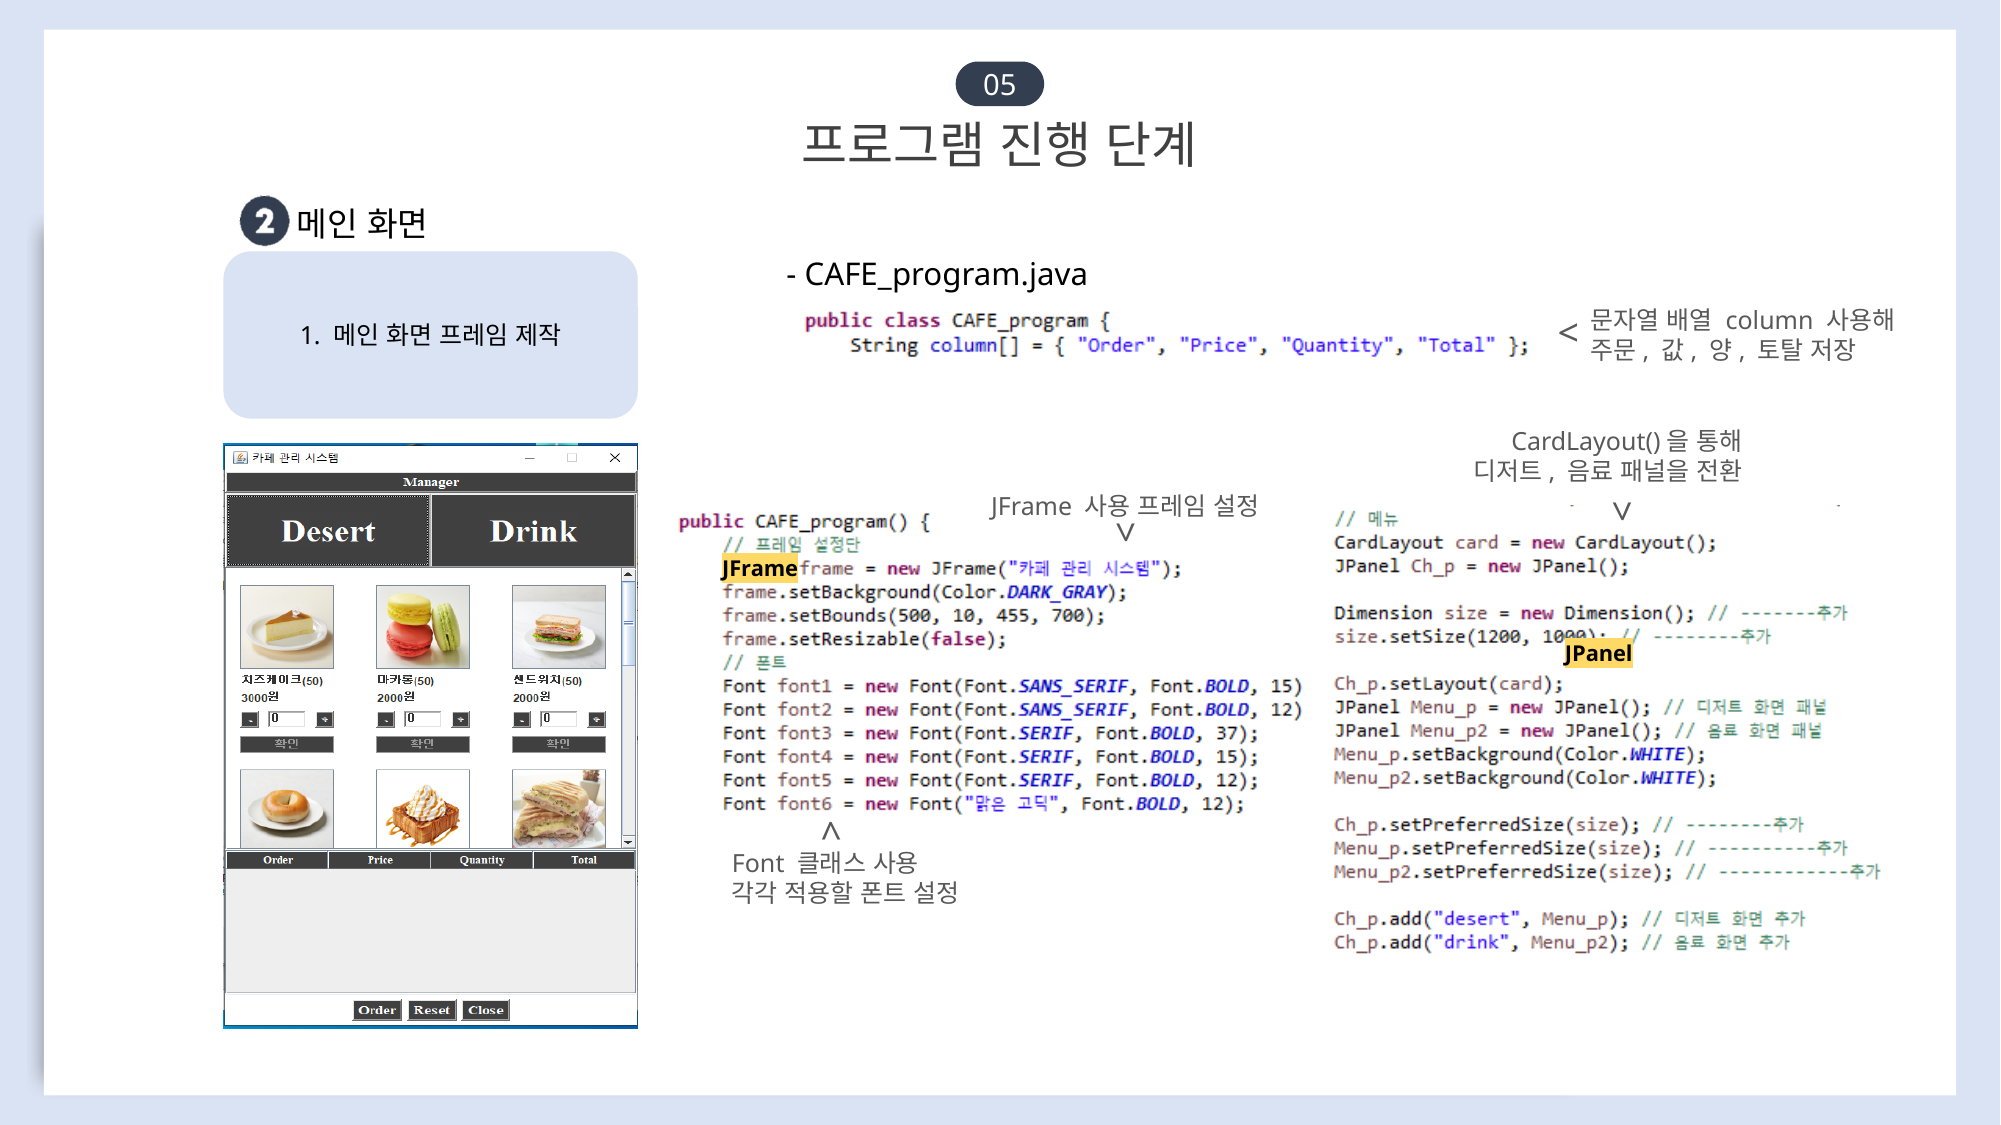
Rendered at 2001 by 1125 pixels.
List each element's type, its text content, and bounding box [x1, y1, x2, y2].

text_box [235, 195, 490, 251]
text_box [1452, 417, 1758, 538]
text_box [43, 29, 1957, 1096]
text_box - CAFE_program.java [752, 246, 1122, 299]
picture [801, 309, 1542, 362]
picture [668, 505, 1912, 955]
text_box 05 [954, 60, 1046, 106]
picture [223, 443, 638, 1029]
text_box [223, 251, 638, 419]
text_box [976, 483, 1317, 559]
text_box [717, 805, 993, 916]
text_box 프로그램 진행 단계 [628, 106, 1371, 181]
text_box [1542, 296, 1978, 373]
